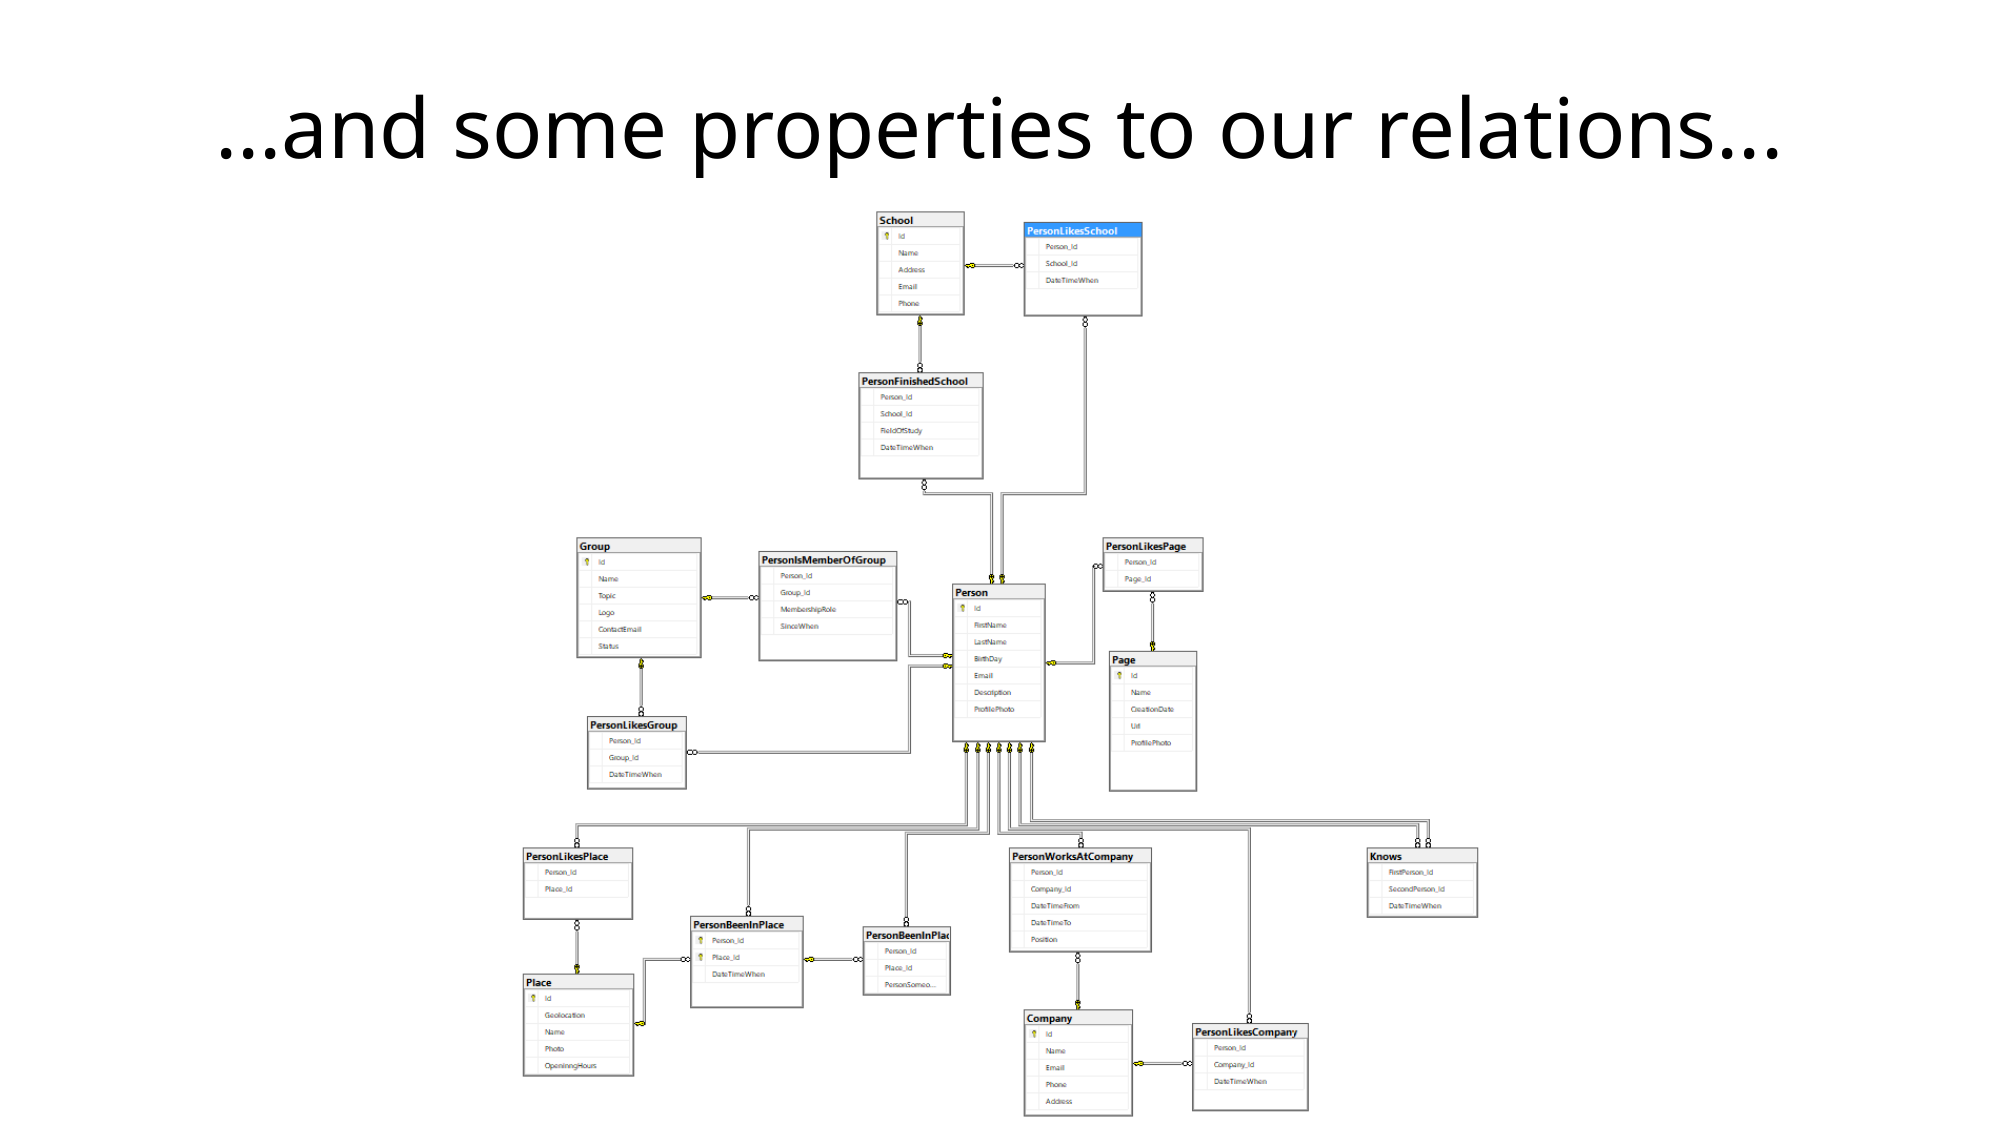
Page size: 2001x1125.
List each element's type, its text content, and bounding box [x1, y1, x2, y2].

title ...and some properties to our relations... [137, 59, 1863, 204]
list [507, 203, 1493, 1125]
